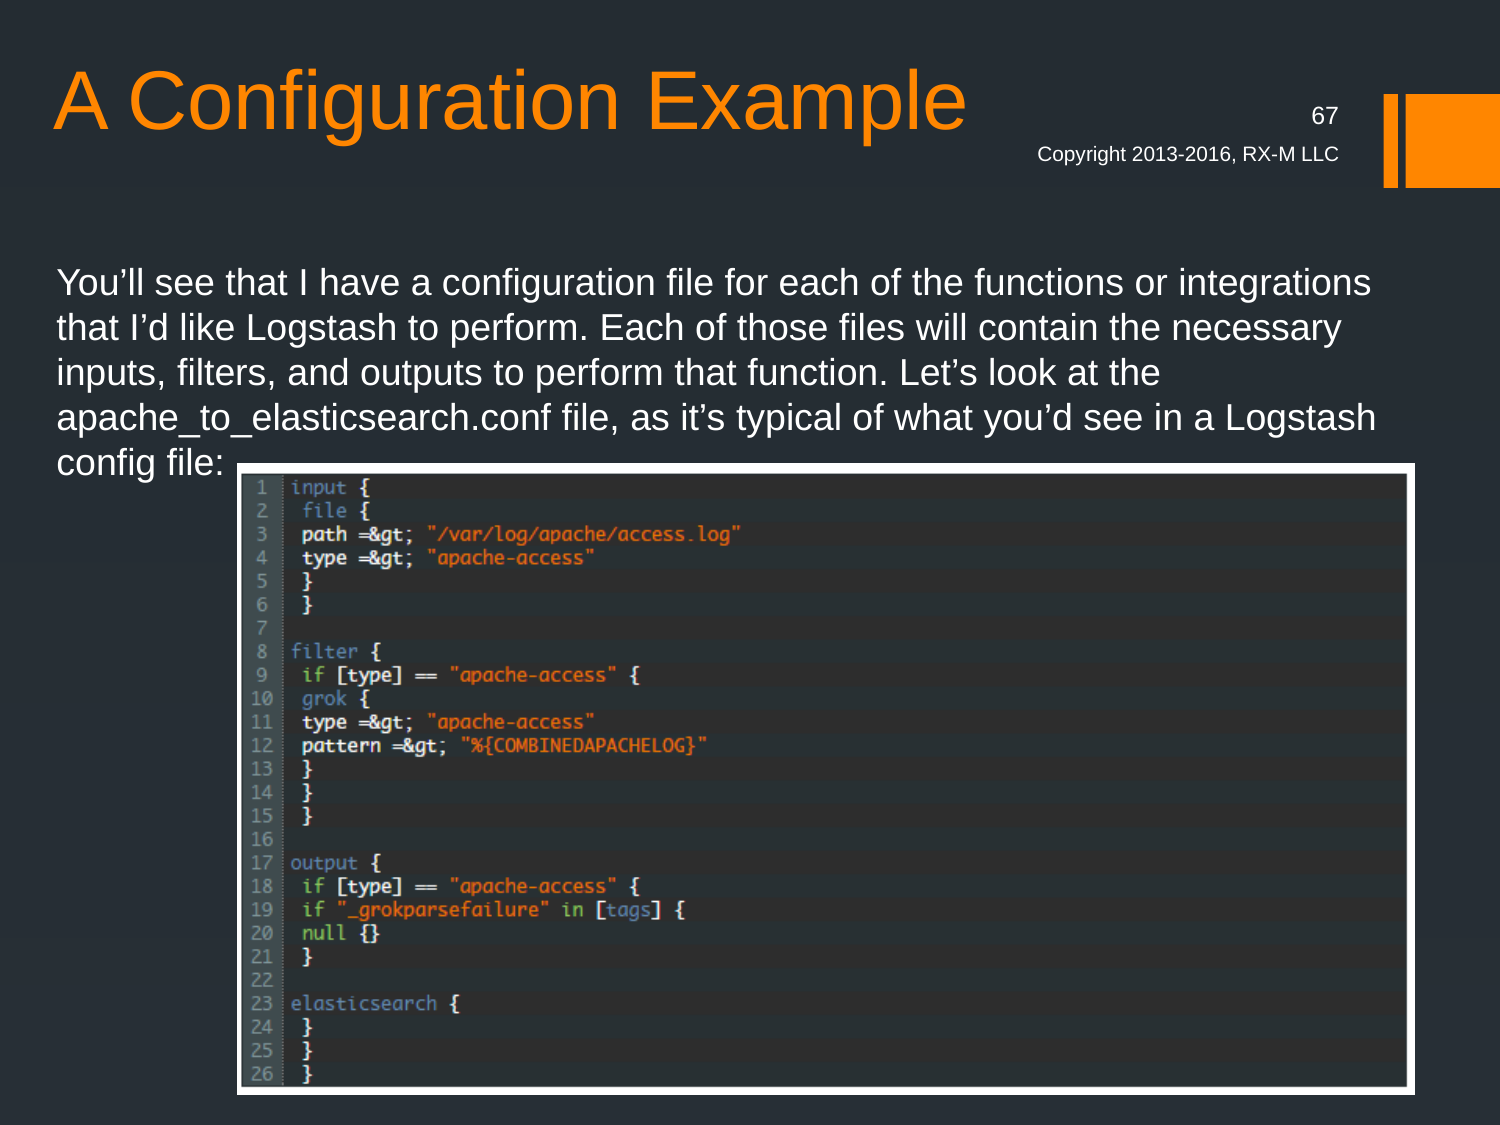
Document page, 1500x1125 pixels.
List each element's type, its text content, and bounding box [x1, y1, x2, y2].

footer Copyright 2013-2016, RX-M LLC [985, 140, 1355, 190]
slide_number 67 [1199, 90, 1355, 140]
picture [236, 462, 1415, 1095]
text_box You’ll see that I have a configuration file for each of the functions or integrations that I’d like Logstash to perform. Each of those files will contain the necessary inputs, filters, and outputs to perform that function. Let’s look at the apache_to_elasticsearch.conf file, as it’s typical of what you’d see in a Logstash config file: [41, 250, 1438, 491]
title A Configuration Example [38, 38, 1239, 251]
